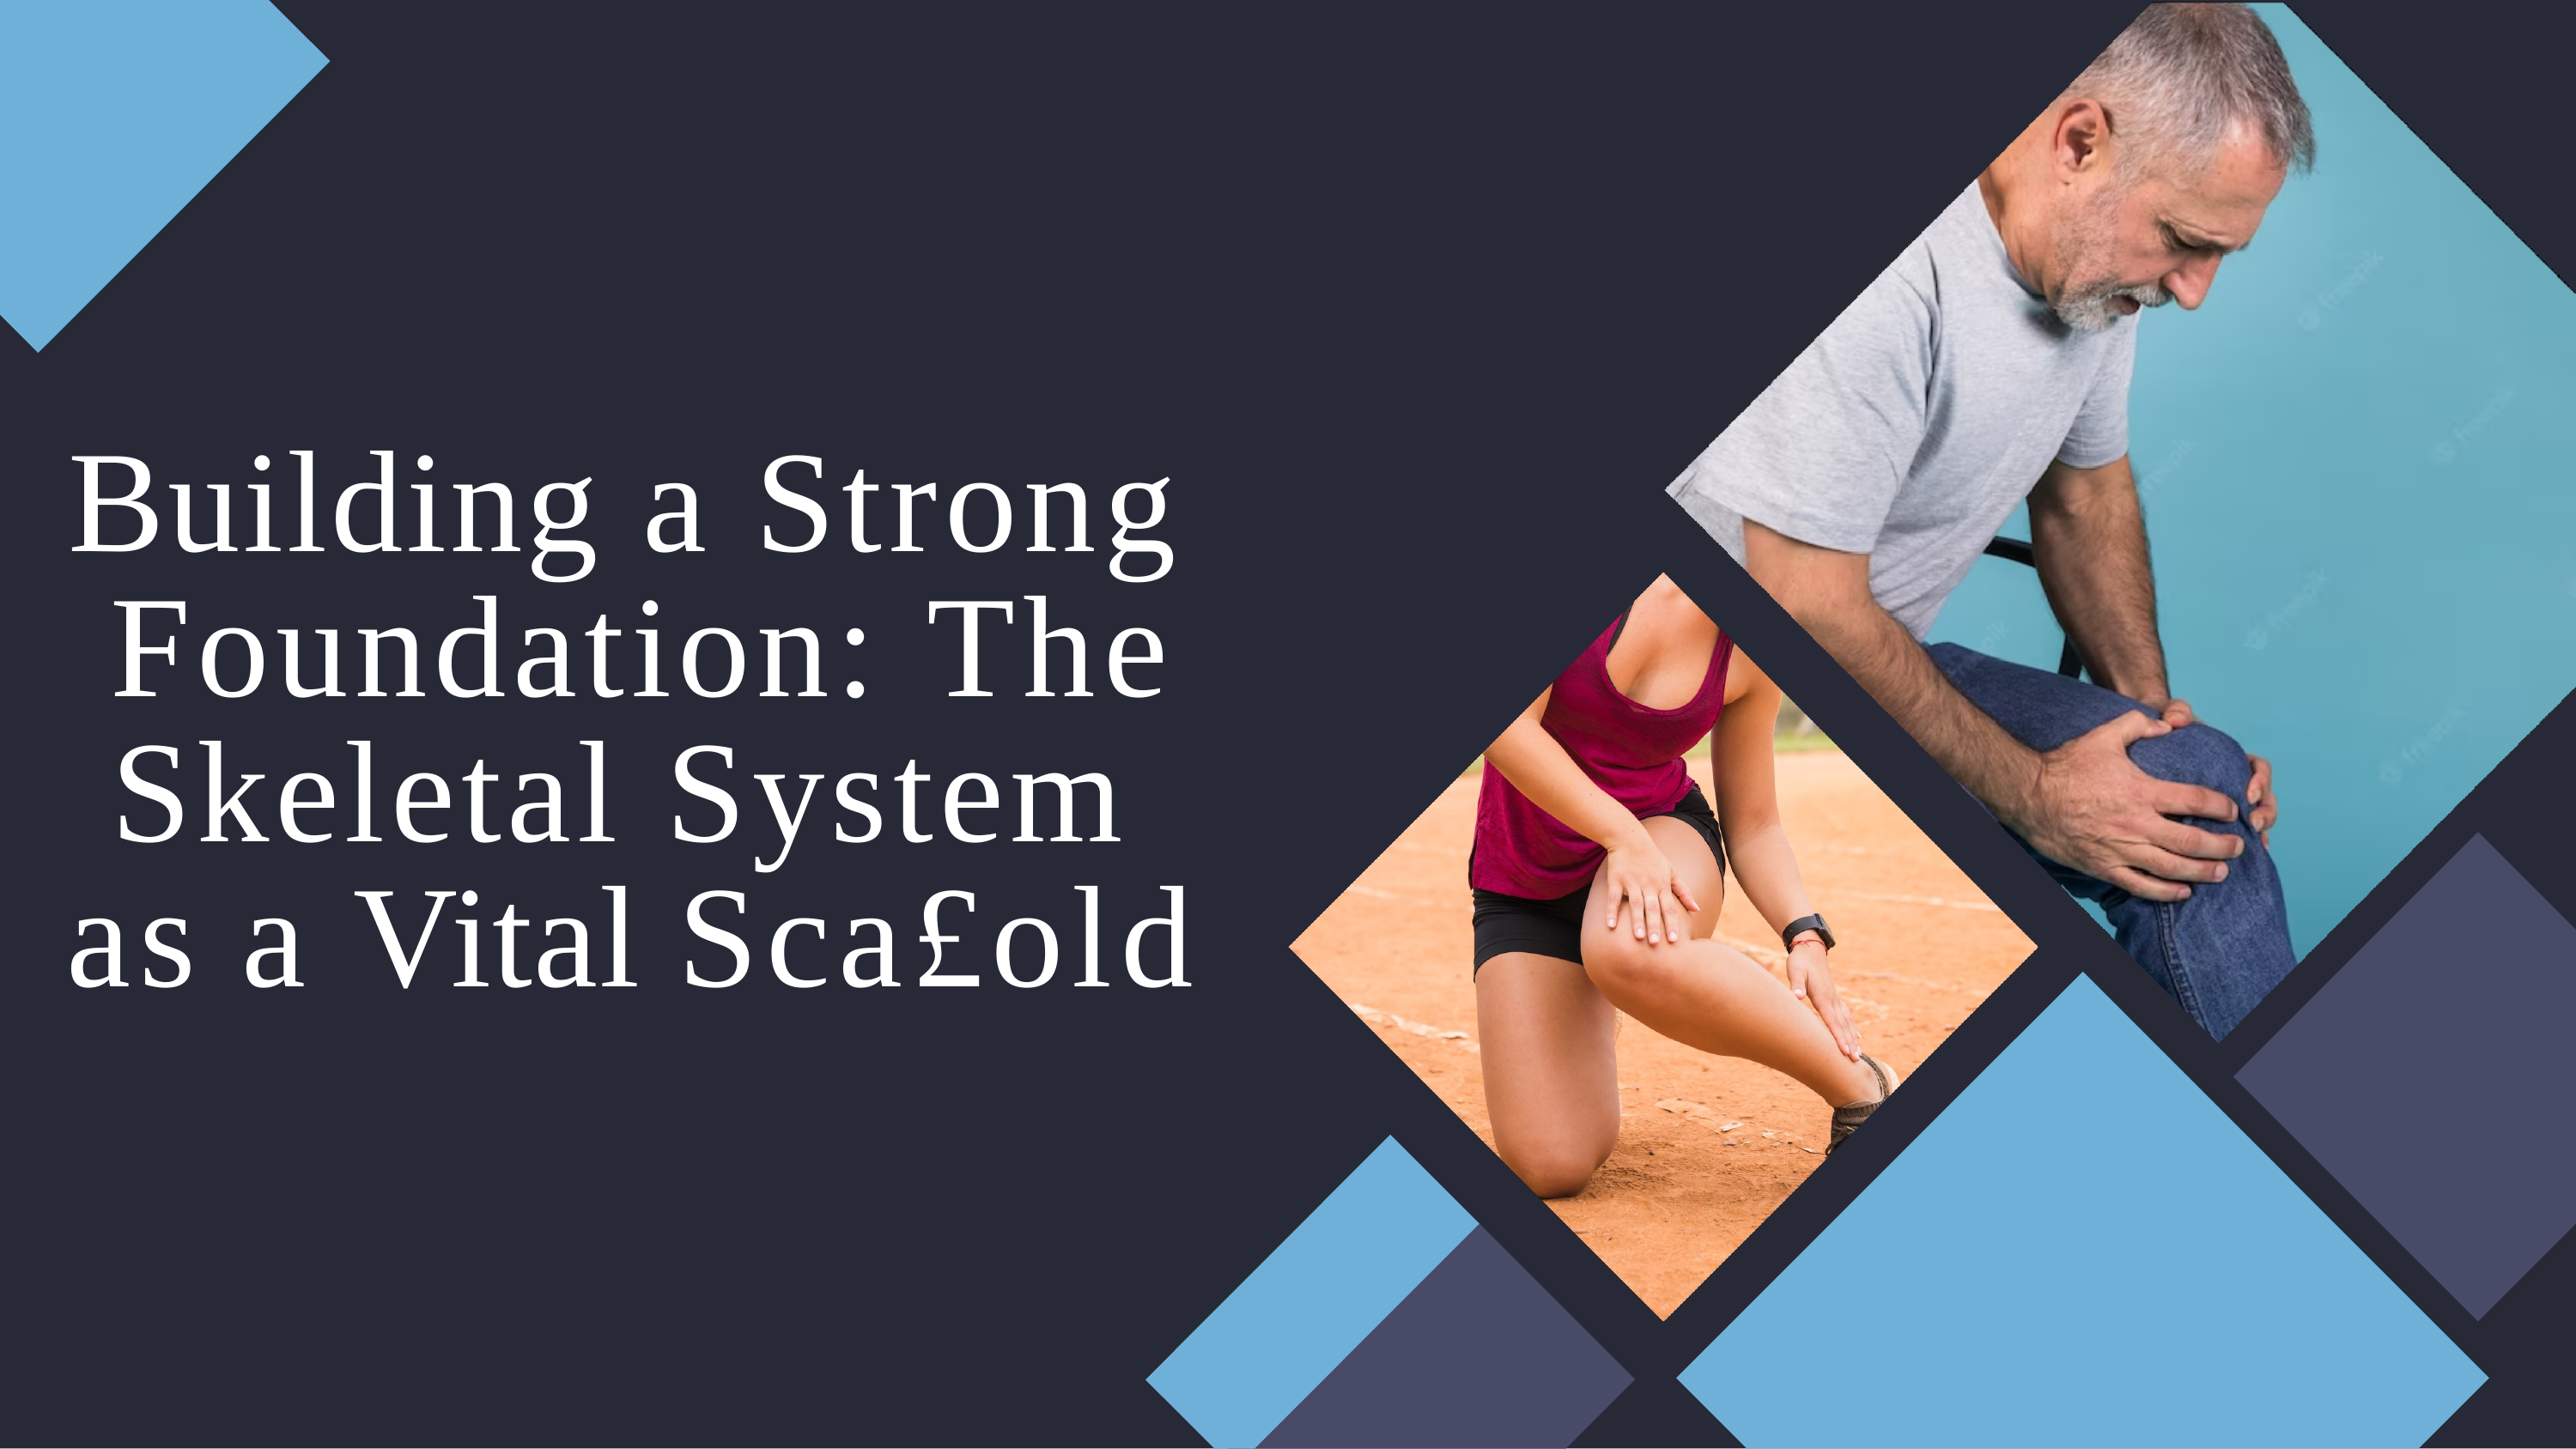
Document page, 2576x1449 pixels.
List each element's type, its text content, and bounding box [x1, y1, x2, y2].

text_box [1287, 0, 2576, 1321]
text_box Building a Strong Foundation: The Skeletal System as a Vital Sca£old [66, 435, 1203, 1016]
